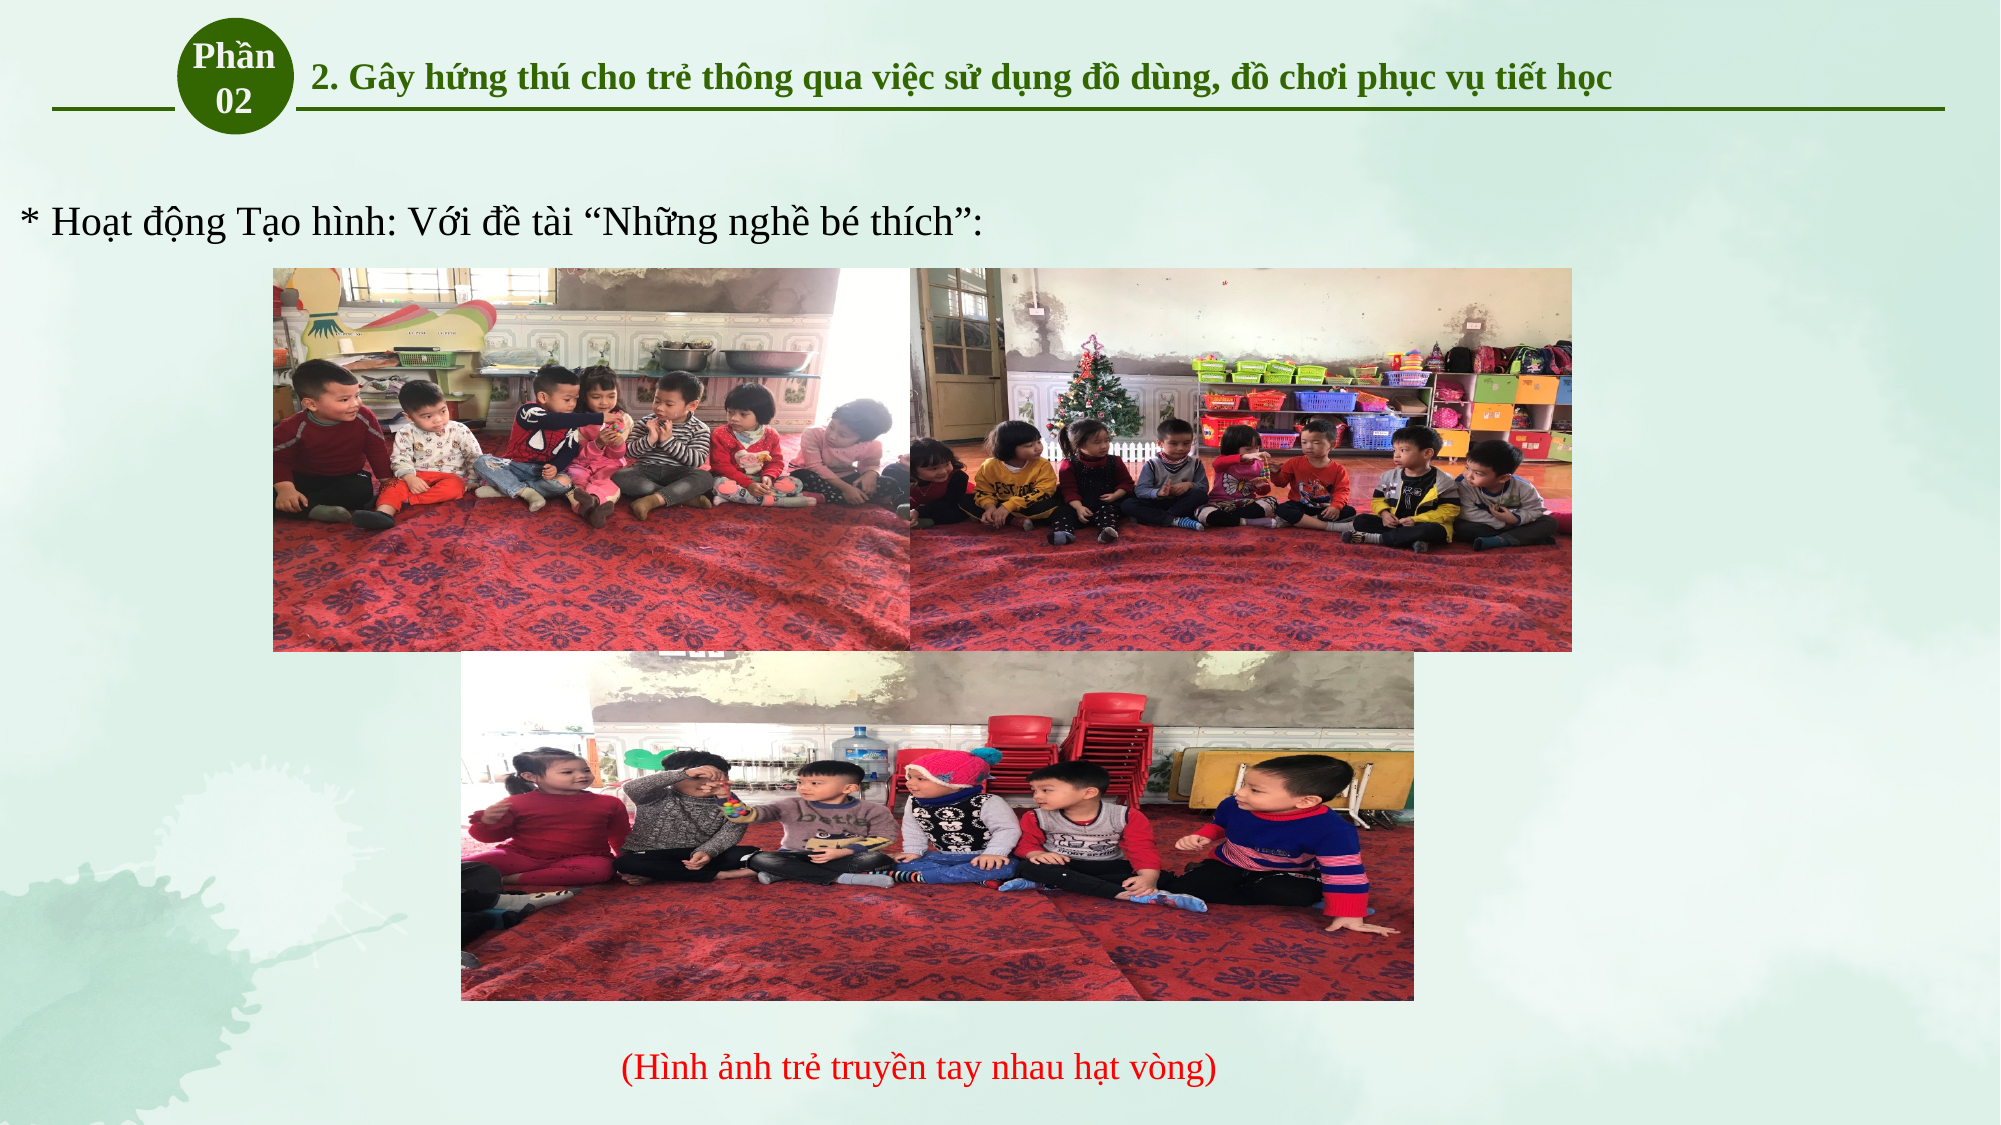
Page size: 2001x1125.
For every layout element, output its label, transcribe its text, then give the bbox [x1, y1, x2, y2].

text_box * Hoạt động Tạo hình: Với đề tài “Những nghề bé thích”: [19, 168, 1395, 244]
text_box 2. Gây hứng thú cho trẻ thông qua việc sử dụng đồ dùng, đồ chơi phục vụ tiết học [296, 44, 2000, 105]
picture [0, 0, 2001, 1125]
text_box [175, 17, 294, 135]
text_box (Hình ảnh trẻ truyền tay nhau hạt vòng) [606, 1012, 1233, 1095]
